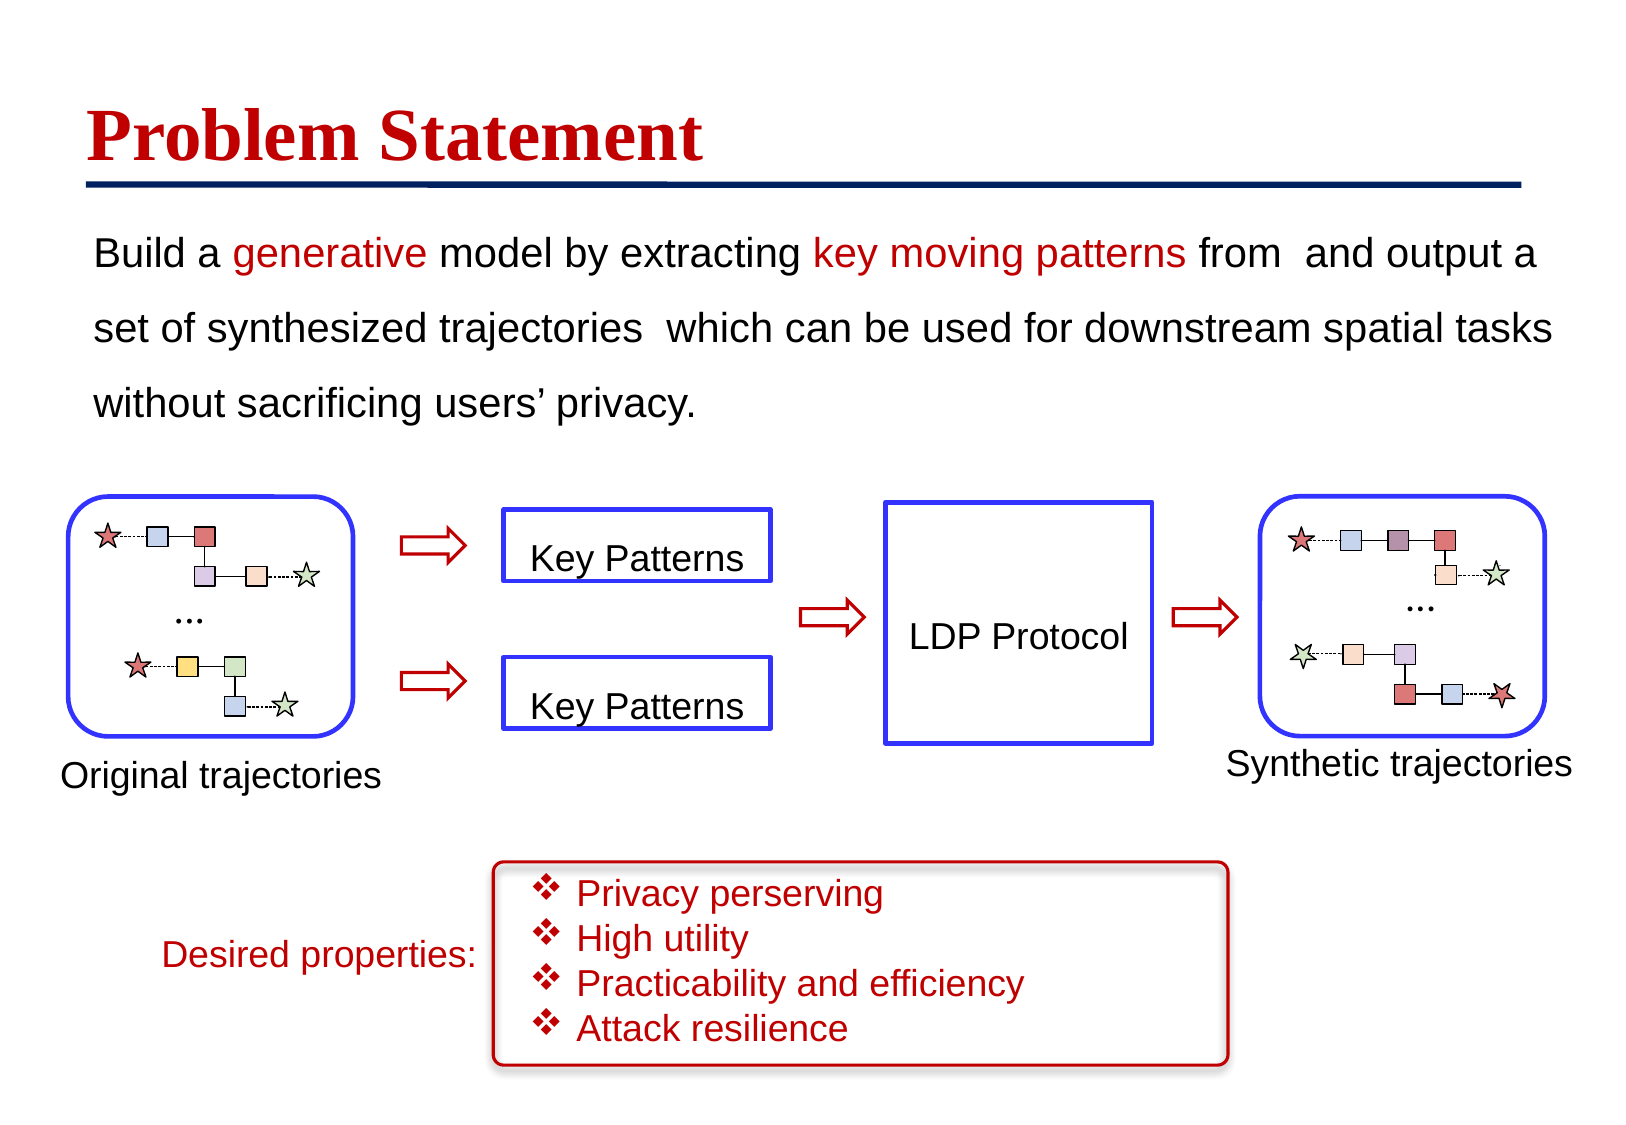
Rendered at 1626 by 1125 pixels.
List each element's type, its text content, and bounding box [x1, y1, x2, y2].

text_box Key Patterns [501, 506, 773, 584]
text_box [1259, 496, 1546, 737]
text_box Synthetic trajectories [1135, 731, 1625, 791]
text_box [440, 528, 466, 563]
text_box [800, 600, 865, 635]
text_box [1173, 600, 1238, 635]
text_box Privacy perserving High utility Practicability and efficiency Attack resilience [439, 861, 1253, 1102]
text_box Desired properties: [71, 922, 439, 983]
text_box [0, 496, 434, 805]
text_box [440, 663, 466, 699]
text_box Key Patterns [501, 654, 773, 732]
text_box Problem Statement [71, 77, 1535, 175]
text_box LDP Protocol [882, 499, 1155, 746]
